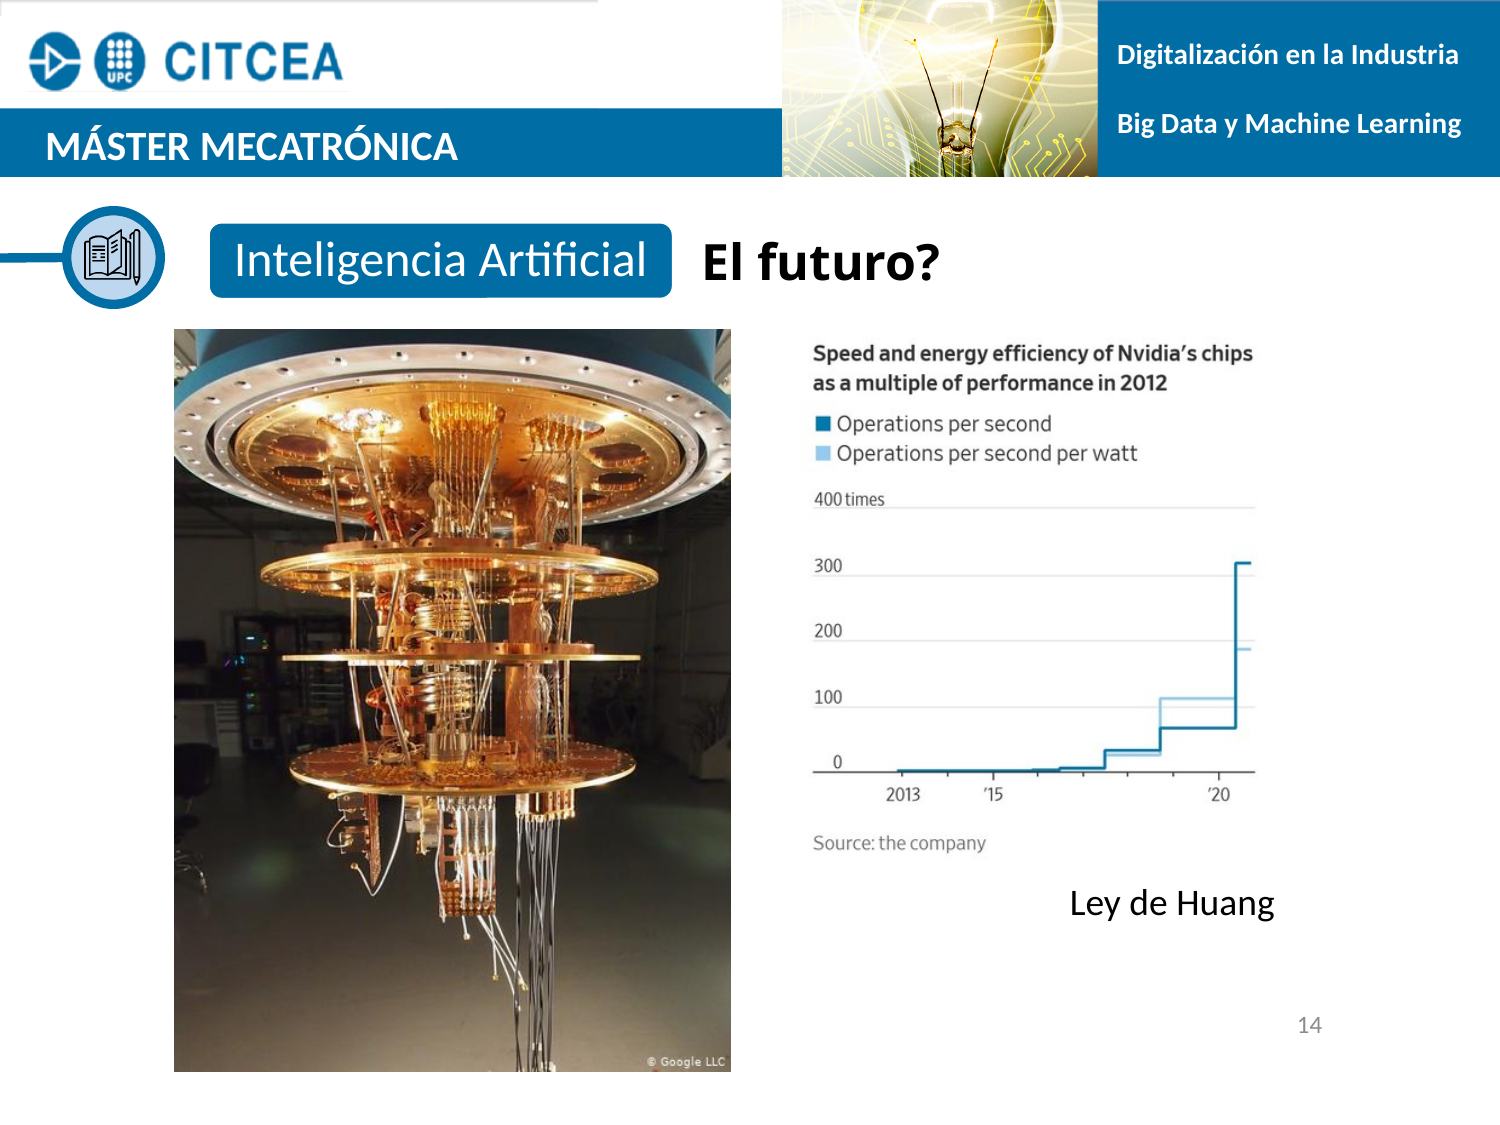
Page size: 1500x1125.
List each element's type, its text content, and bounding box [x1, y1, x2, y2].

picture [0, 0, 598, 108]
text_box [208, 222, 673, 299]
picture [83, 228, 141, 286]
title El futuro? [686, 226, 1500, 302]
picture [782, 328, 1288, 865]
picture [782, 0, 1500, 177]
text_box [66, 210, 161, 305]
slide_number 14 [999, 993, 1338, 1054]
text_box Ley de Huang [1034, 870, 1290, 931]
picture [174, 329, 731, 1072]
